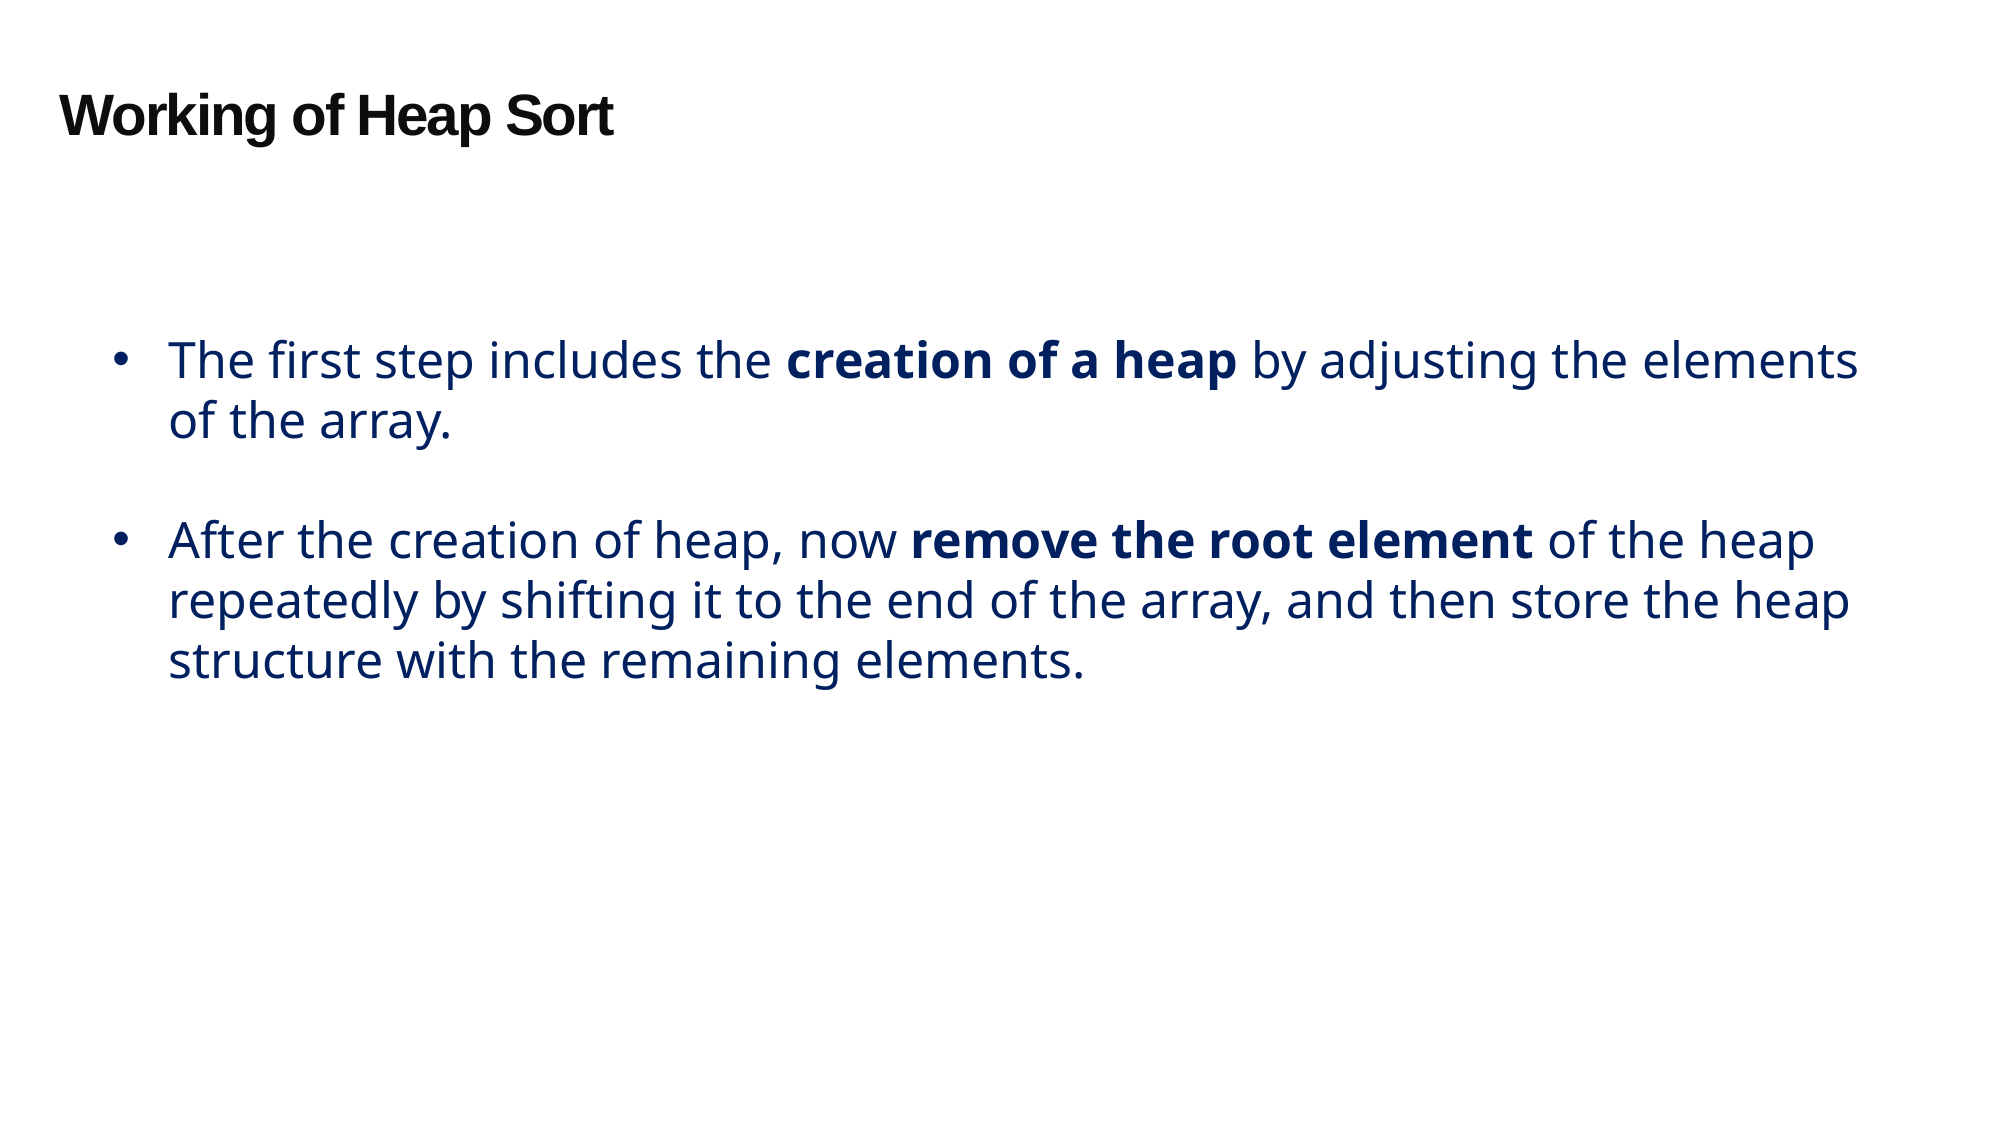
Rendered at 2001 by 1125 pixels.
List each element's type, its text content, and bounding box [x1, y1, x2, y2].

text_box Working of Heap Sort [59, 77, 1239, 148]
text_box The first step includes the creation of a heap by adjusting the elements of the array. After the creation of heap, now remove the root element of the heap repeatedly by shifting it to the end of the array, and then store the heap structure with the remaining elements. [97, 320, 1903, 696]
